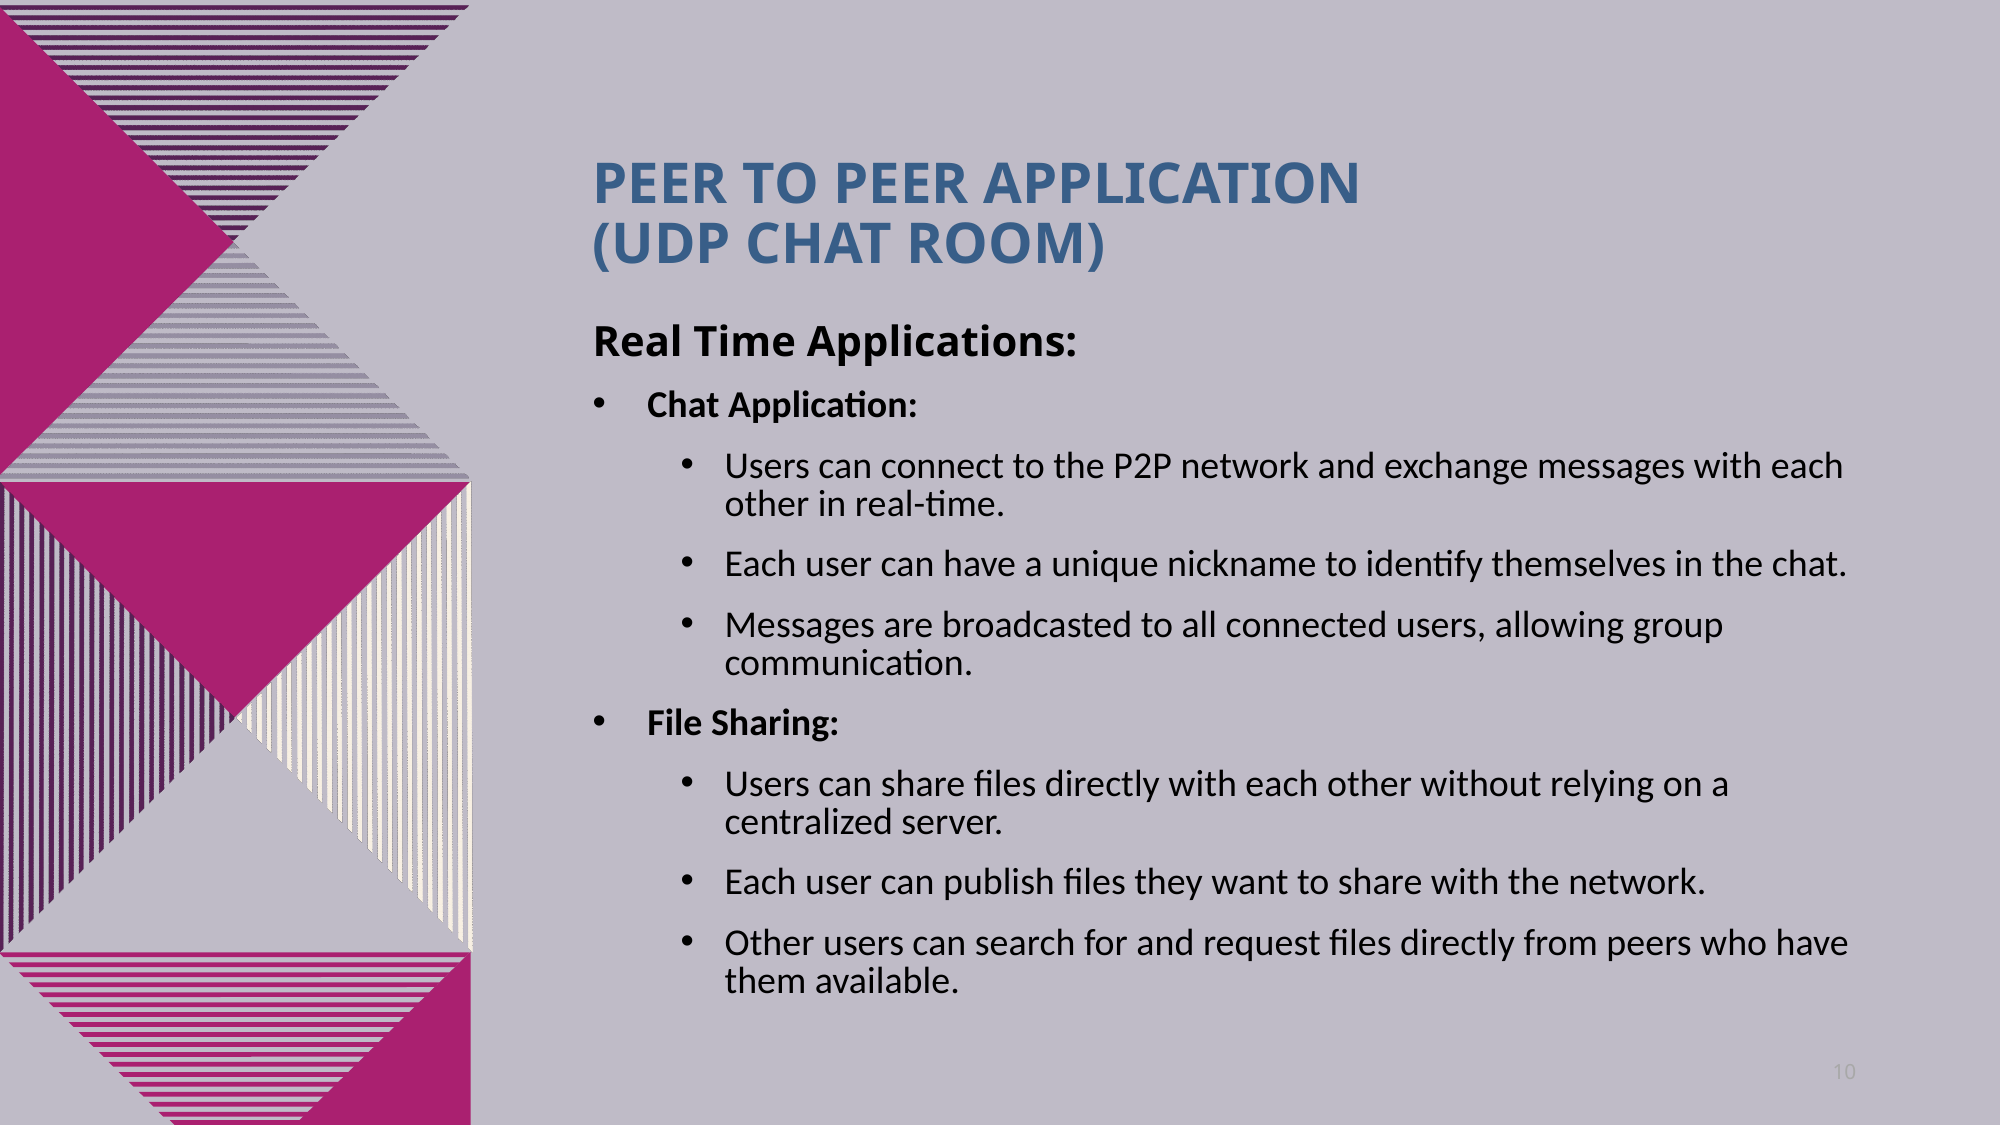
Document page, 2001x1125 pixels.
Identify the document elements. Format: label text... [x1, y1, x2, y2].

slide_number 10 [1796, 1042, 1872, 1103]
picture [0, 483, 234, 951]
picture [236, 481, 577, 952]
picture [0, 242, 469, 482]
title PEER TO PEER APPLICATION (UDP CHAT ROOM) [577, 146, 1872, 294]
list Real Time Applications: Chat Application: Users can connect to the P2P network and exchange messages with each other in real-time. Each user can have a unique nickname to identify themselves in the chat. Messages are broadcasted to all connected users, allowing group communication. File Sharing: Users can share files directly with each other without relying on a centralized server. Each user can publish files they want to share with the network. Other users can search for and request files directly from peers who have them available. [577, 319, 1872, 1025]
picture [0, 0, 468, 241]
